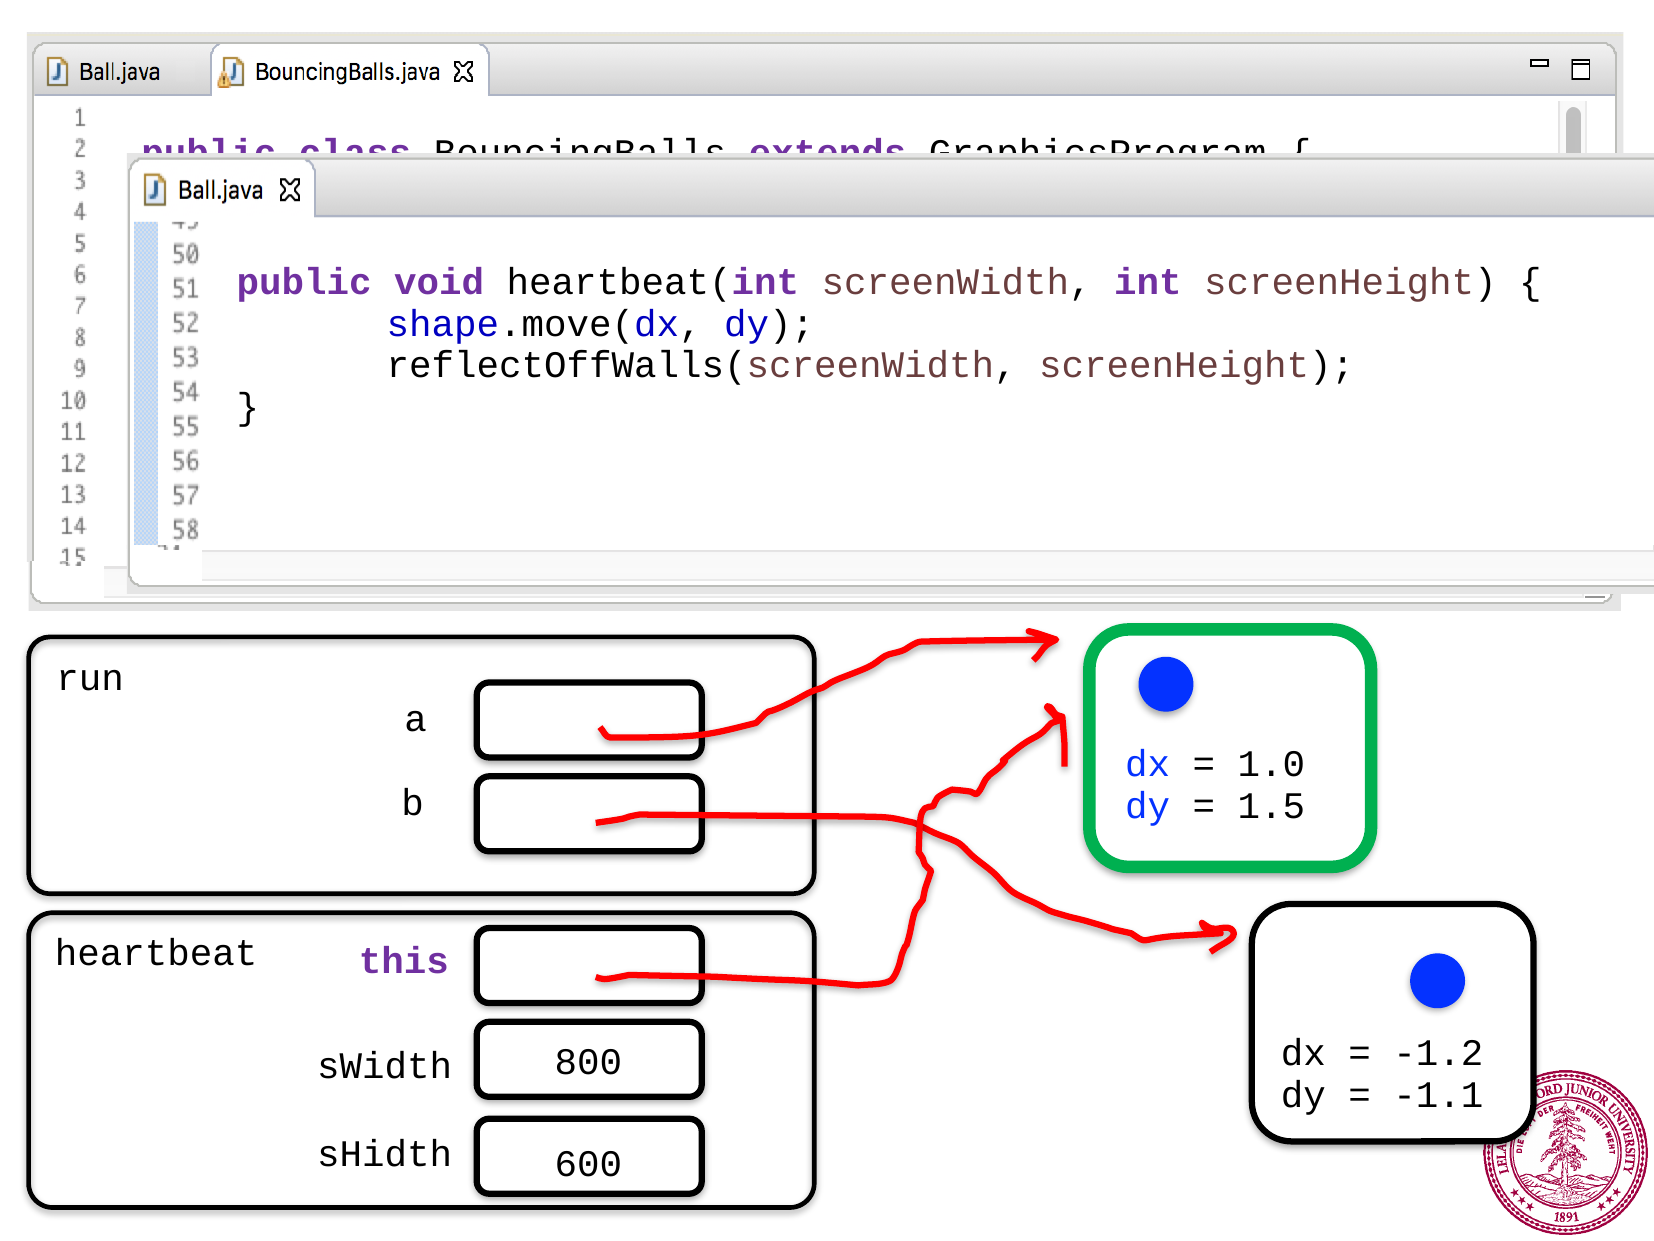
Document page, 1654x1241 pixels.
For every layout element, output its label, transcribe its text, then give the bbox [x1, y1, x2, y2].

text_box b [386, 775, 439, 832]
text_box [1251, 903, 1535, 1143]
text_box [1088, 628, 1372, 868]
text_box this [343, 932, 464, 989]
text_box [27, 911, 816, 1209]
text_box [27, 636, 816, 895]
text_box [924, 832, 1235, 953]
text_box [475, 775, 703, 853]
text_box [441, 1166, 1090, 1223]
text_box [1410, 953, 1466, 1009]
text_box a [389, 690, 442, 748]
picture [26, 32, 1626, 613]
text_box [126, 152, 1654, 597]
text_box [475, 1021, 703, 1098]
picture [1483, 1070, 1648, 1235]
text_box dx = -1.2 dy = -1.1 [1266, 1025, 1499, 1124]
text_box sWidth [302, 1037, 468, 1095]
text_box [595, 813, 915, 871]
text_box sHidth [302, 1125, 468, 1182]
text_box 800 [539, 1033, 637, 1091]
text_box dx = 1.0 dy = 1.5 [1110, 736, 1321, 835]
text_box [475, 1117, 703, 1195]
text_box heartbeat [40, 925, 273, 982]
text_box [595, 705, 1066, 987]
text_box [599, 630, 1057, 739]
text_box 600 [539, 1136, 637, 1193]
text_box [475, 927, 703, 1004]
text_box [1138, 656, 1194, 712]
text_box run [41, 650, 139, 707]
text_box [475, 681, 703, 759]
